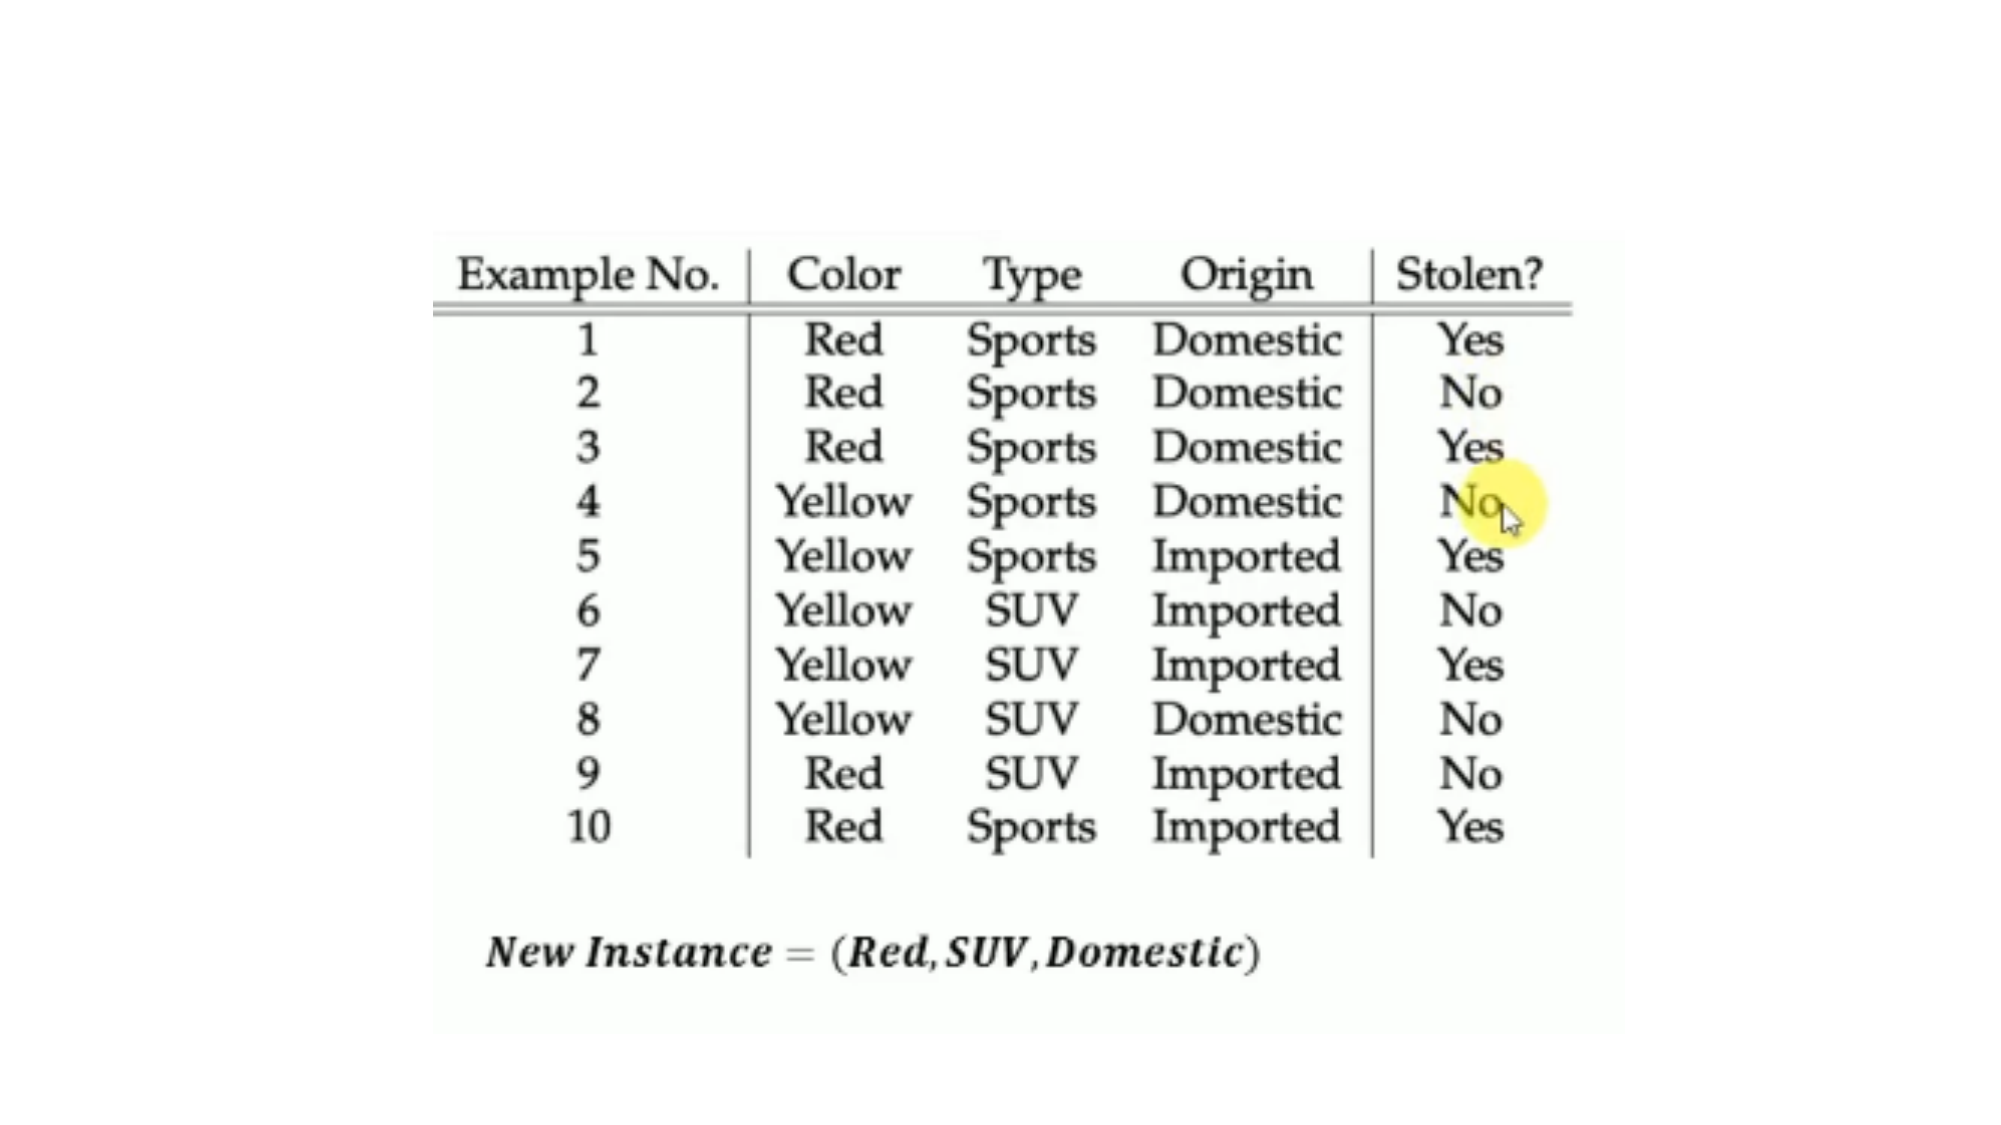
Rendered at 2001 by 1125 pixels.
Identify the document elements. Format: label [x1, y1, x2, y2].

picture [432, 230, 1625, 1035]
